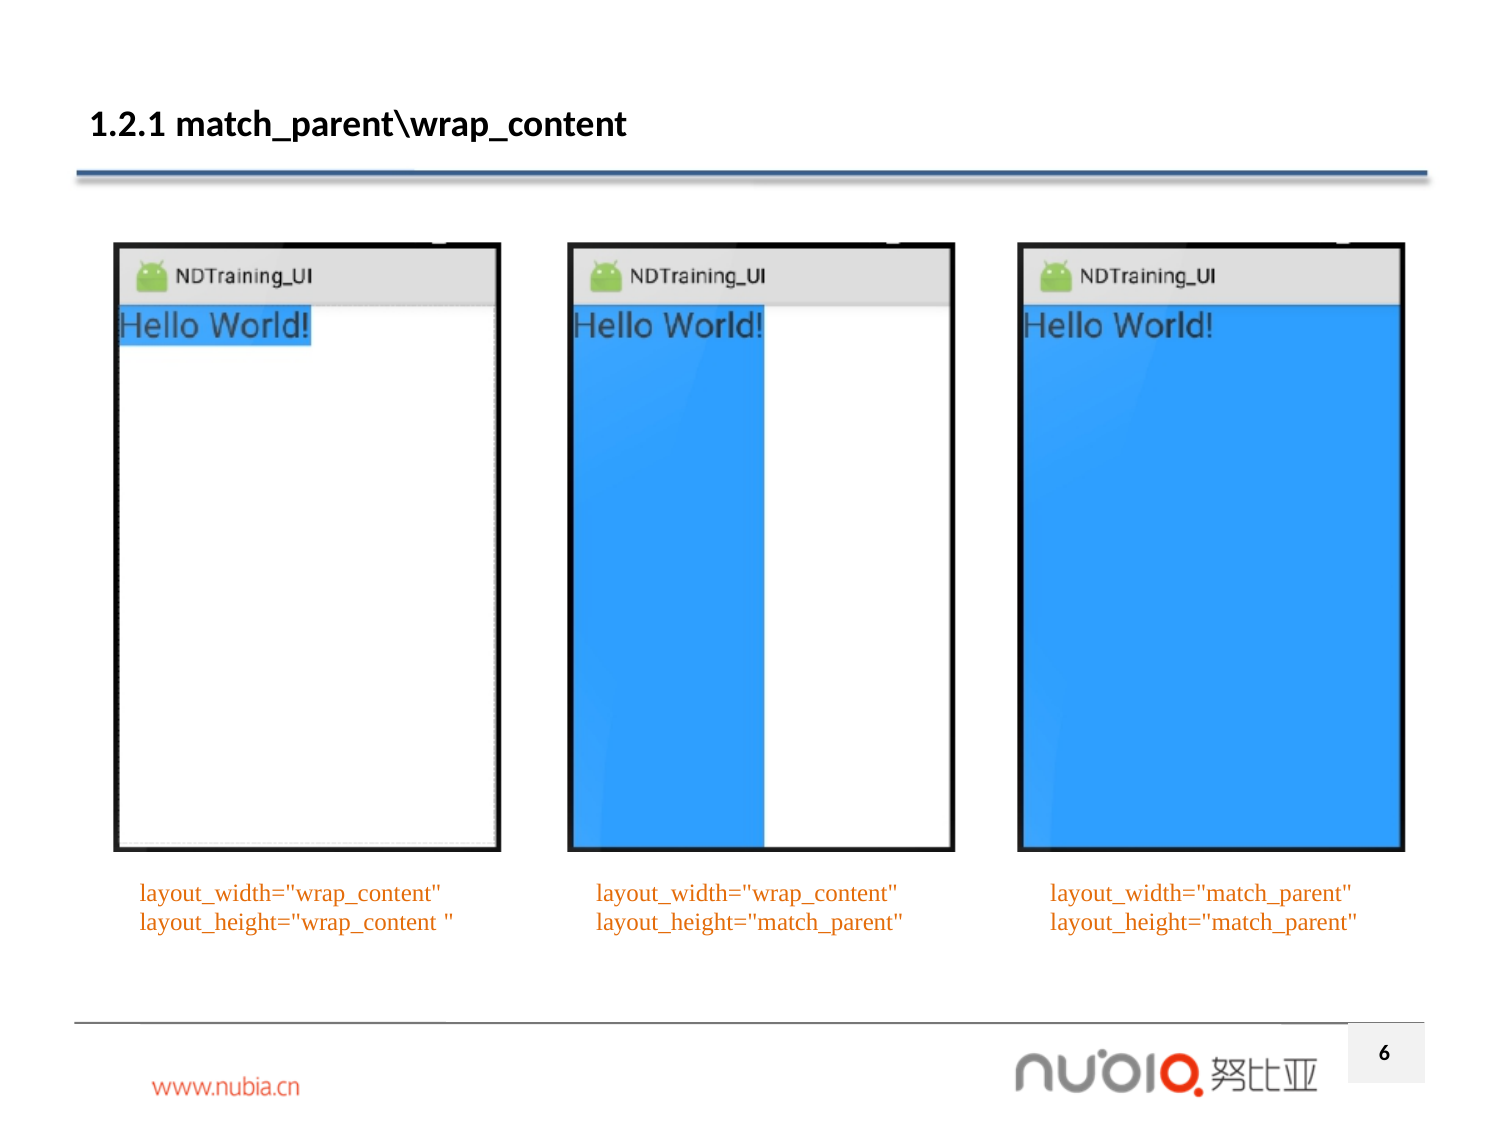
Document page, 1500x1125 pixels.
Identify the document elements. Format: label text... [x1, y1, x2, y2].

text_box 1.2.1 match_parent\wrap_content [88, 108, 628, 152]
picture [0, 0, 1500, 1125]
text_box layout_width="wrap_content" layout_height="match_parent" [595, 883, 904, 943]
text_box layout_width="match_parent" layout_height="match_parent" [1050, 883, 1359, 943]
text_box [1346, 1021, 1427, 1085]
text_box 6 [1378, 1043, 1390, 1072]
text_box layout_width="wrap_content" layout_height="wrap_content " [139, 883, 454, 943]
